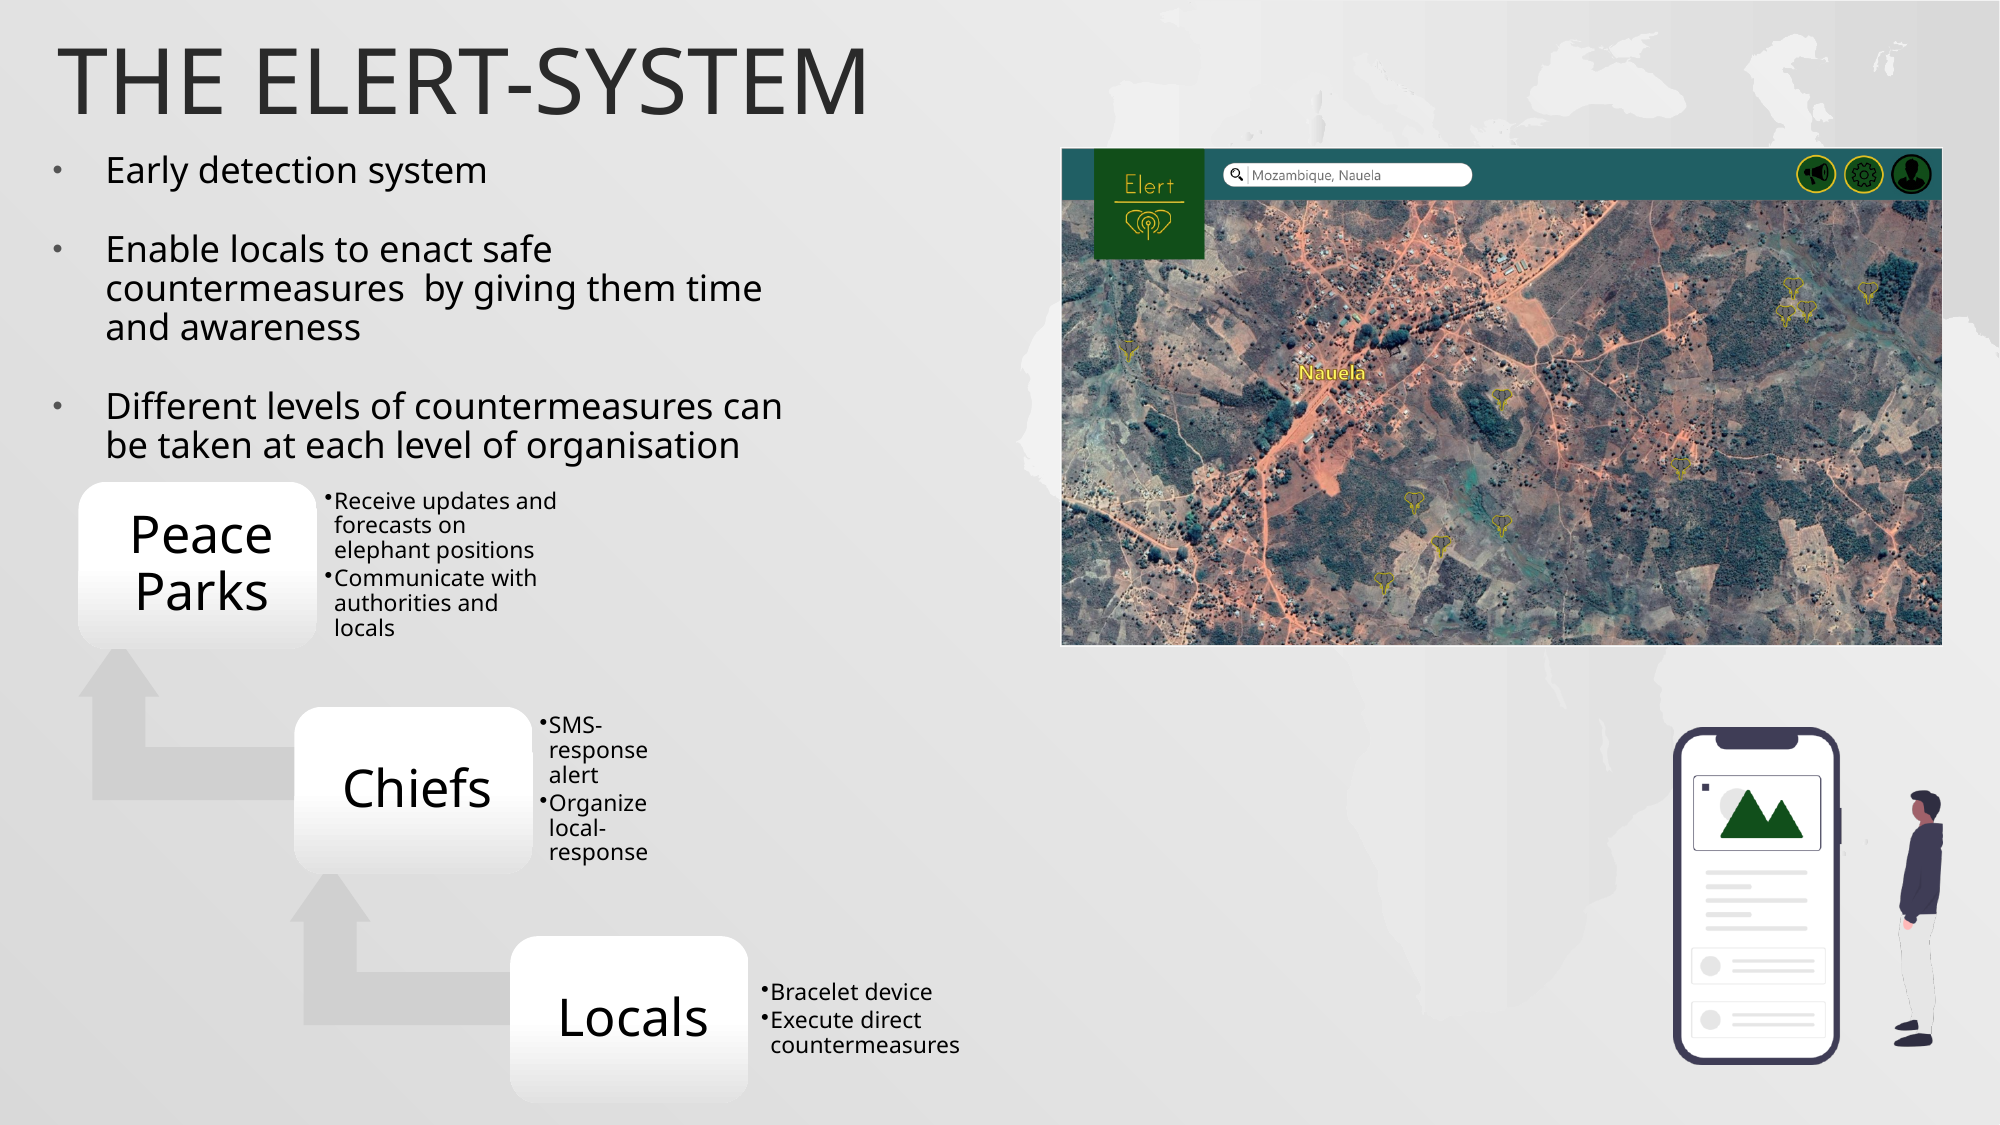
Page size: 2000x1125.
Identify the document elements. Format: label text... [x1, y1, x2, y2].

picture [1672, 727, 1943, 1065]
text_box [0, 479, 1425, 1106]
text_box The Elert-system [42, 0, 1643, 142]
picture [1060, 147, 1943, 647]
text_box Early detection system Enable locals to enact safe countermeasures by giving them time and awareness Different levels of countermeasures can be taken at each level of organisation [37, 145, 810, 479]
